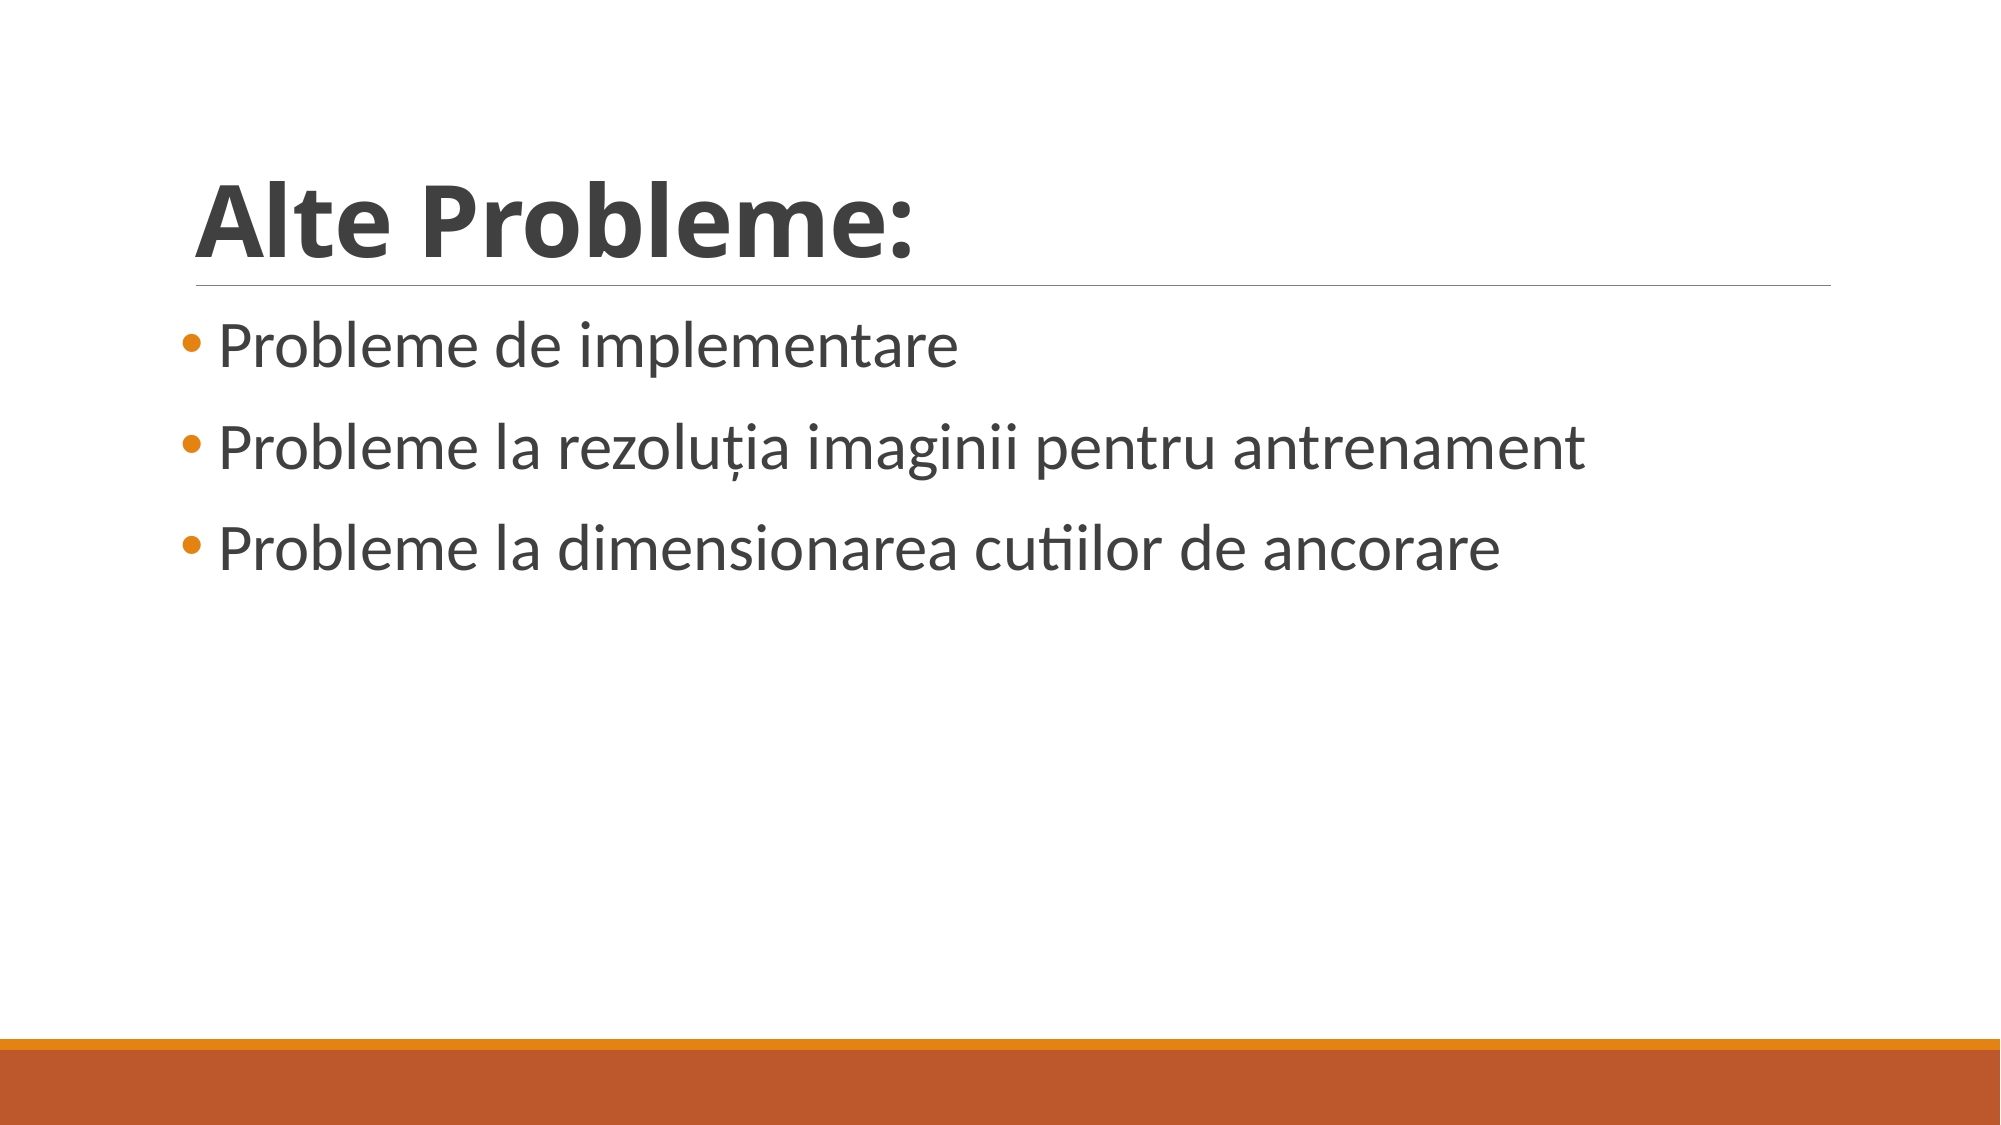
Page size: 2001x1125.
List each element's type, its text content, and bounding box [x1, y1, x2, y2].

title Alte Probleme: [180, 47, 1830, 285]
list Probleme de implementare Probleme la rezoluția imaginii pentru antrenament Probleme la dimensionarea cutiilor de ancorare [180, 302, 1830, 963]
